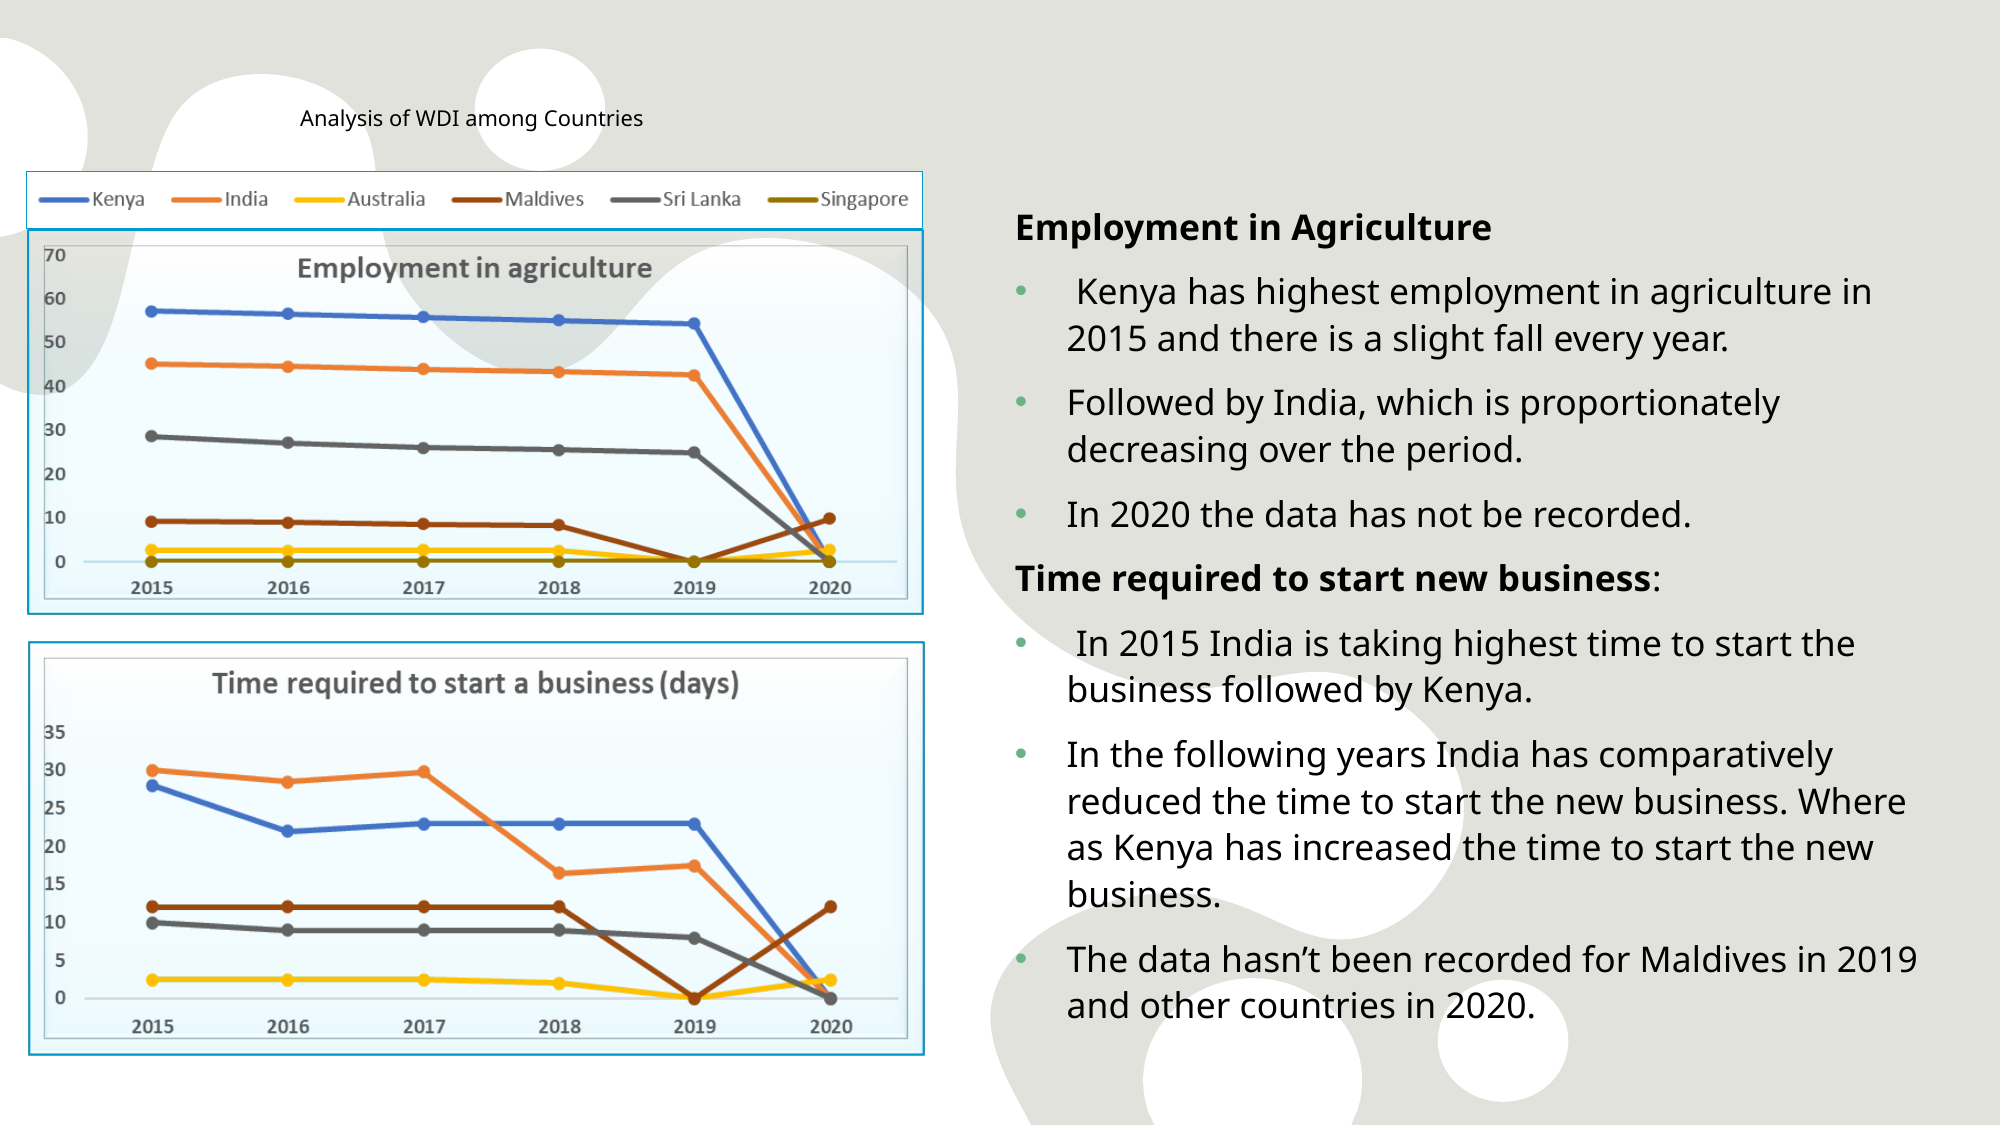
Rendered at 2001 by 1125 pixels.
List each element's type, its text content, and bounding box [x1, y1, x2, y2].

picture [28, 173, 921, 227]
picture [26, 639, 926, 1058]
picture [30, 232, 921, 612]
picture [26, 228, 926, 618]
title Analysis of WDI among Countries [285, 14, 1987, 139]
list Employment in Agriculture Kenya has highest employment in agriculture in 2015 and there is a slight fall every year. Followed by India, which is proportionately decreasing over the period. In 2020 the data has not be recorded. Time required to start new business: In 2015 India is taking highest time to start the business followed by Kenya. In the following years India has comparatively reduced the time to start the new business. Where as Kenya has increased the time to start the new business. The data hasn’t been recorded for Maldives in 2019 and other countries in 2020. [999, 192, 1939, 1042]
